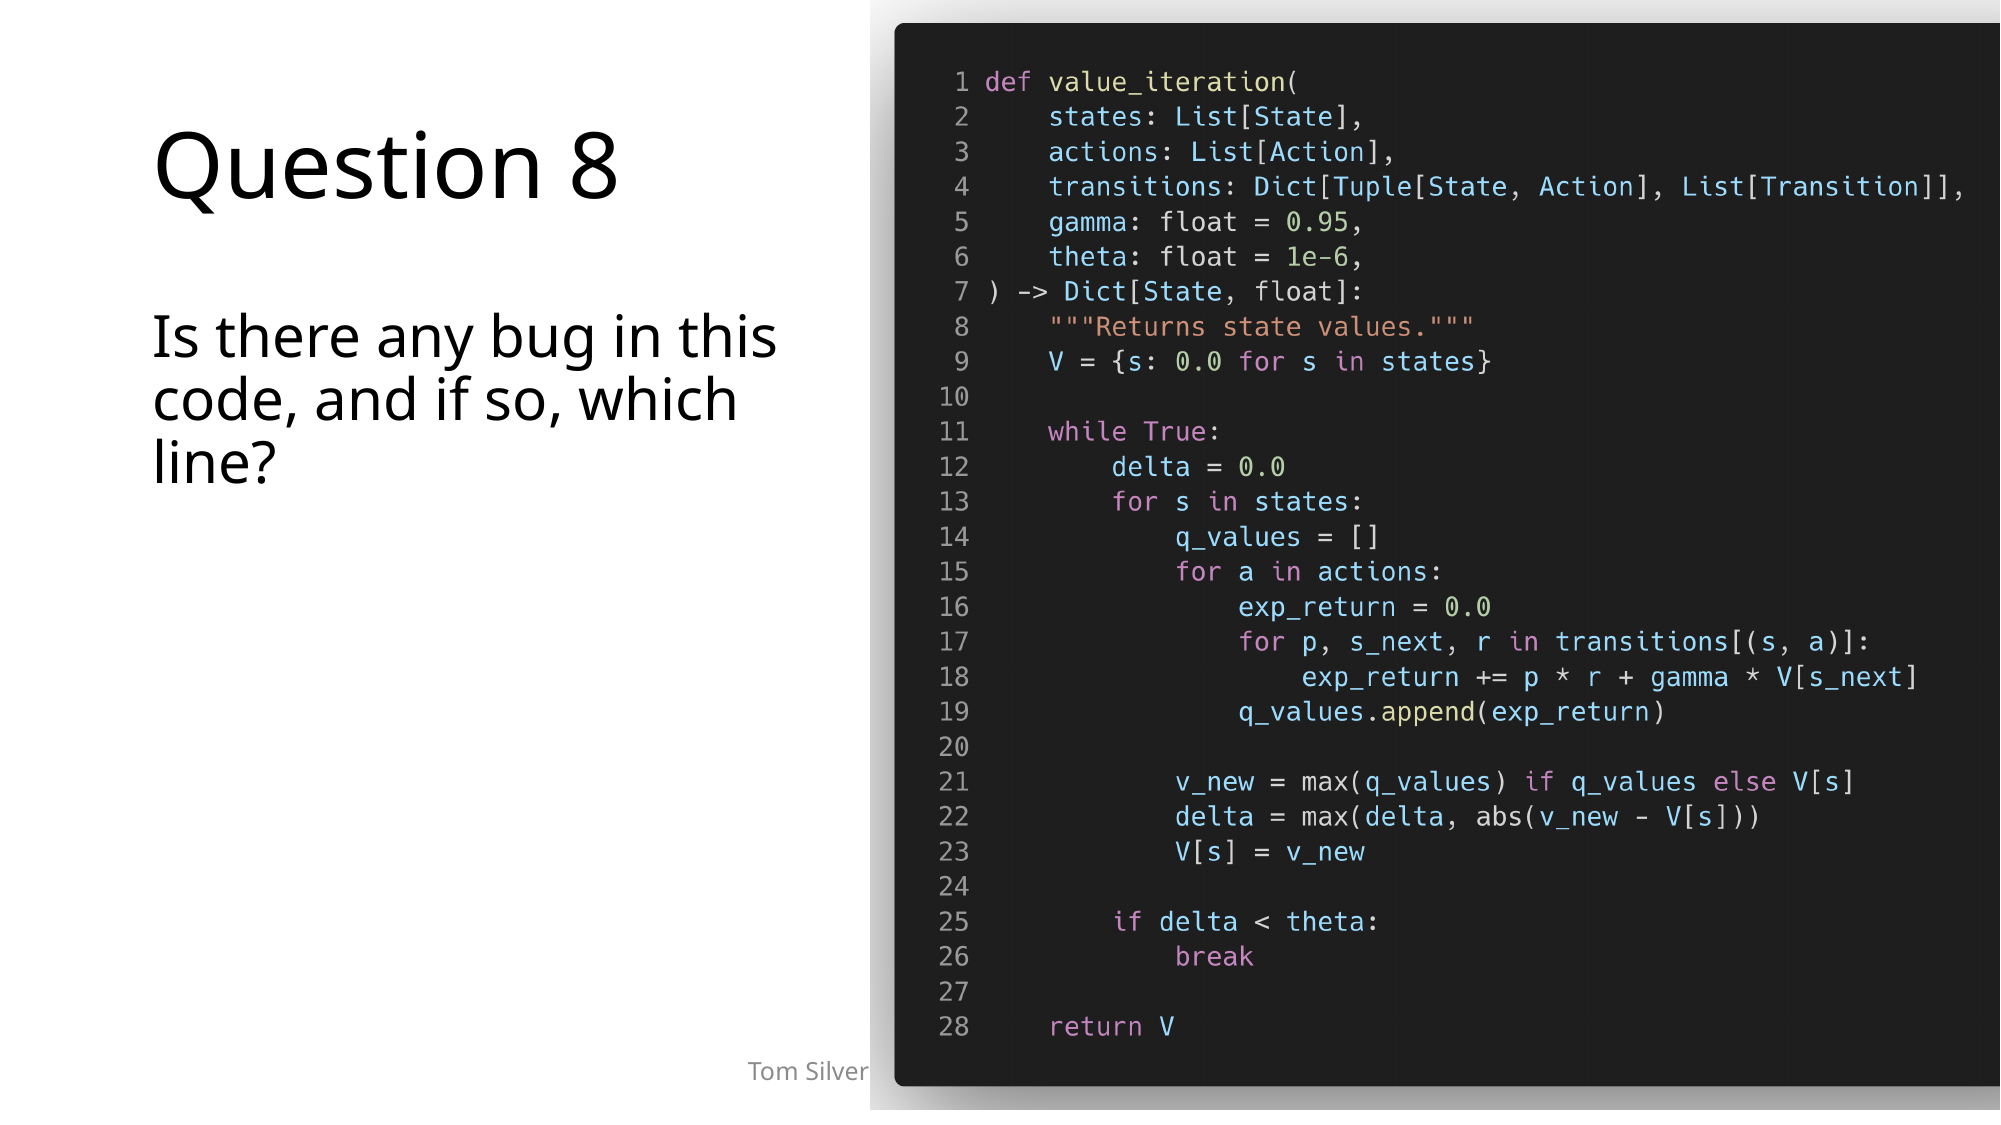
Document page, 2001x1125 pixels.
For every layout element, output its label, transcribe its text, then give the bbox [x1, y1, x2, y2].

picture [869, 0, 2000, 1110]
footer Tom Silver - Princeton University - Fall 2025 [662, 1042, 869, 1103]
list Is there any bug in this code, and if so, which line? [137, 299, 828, 1014]
title Question 8 [137, 59, 869, 278]
